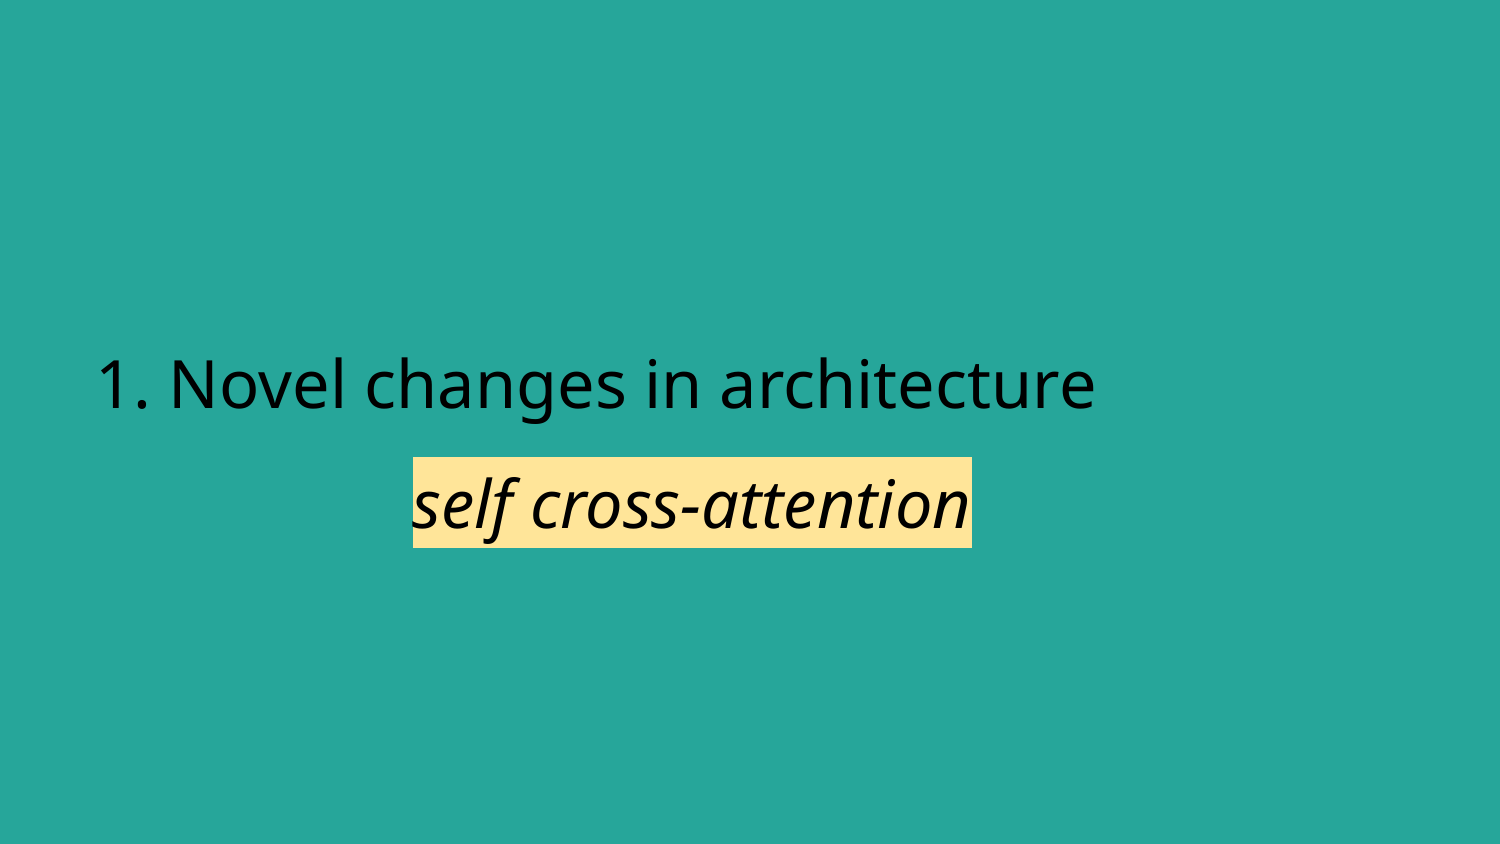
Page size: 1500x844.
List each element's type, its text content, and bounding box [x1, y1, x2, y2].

title 1. Novel changes in architecture self cross-attention [80, 86, 1424, 758]
